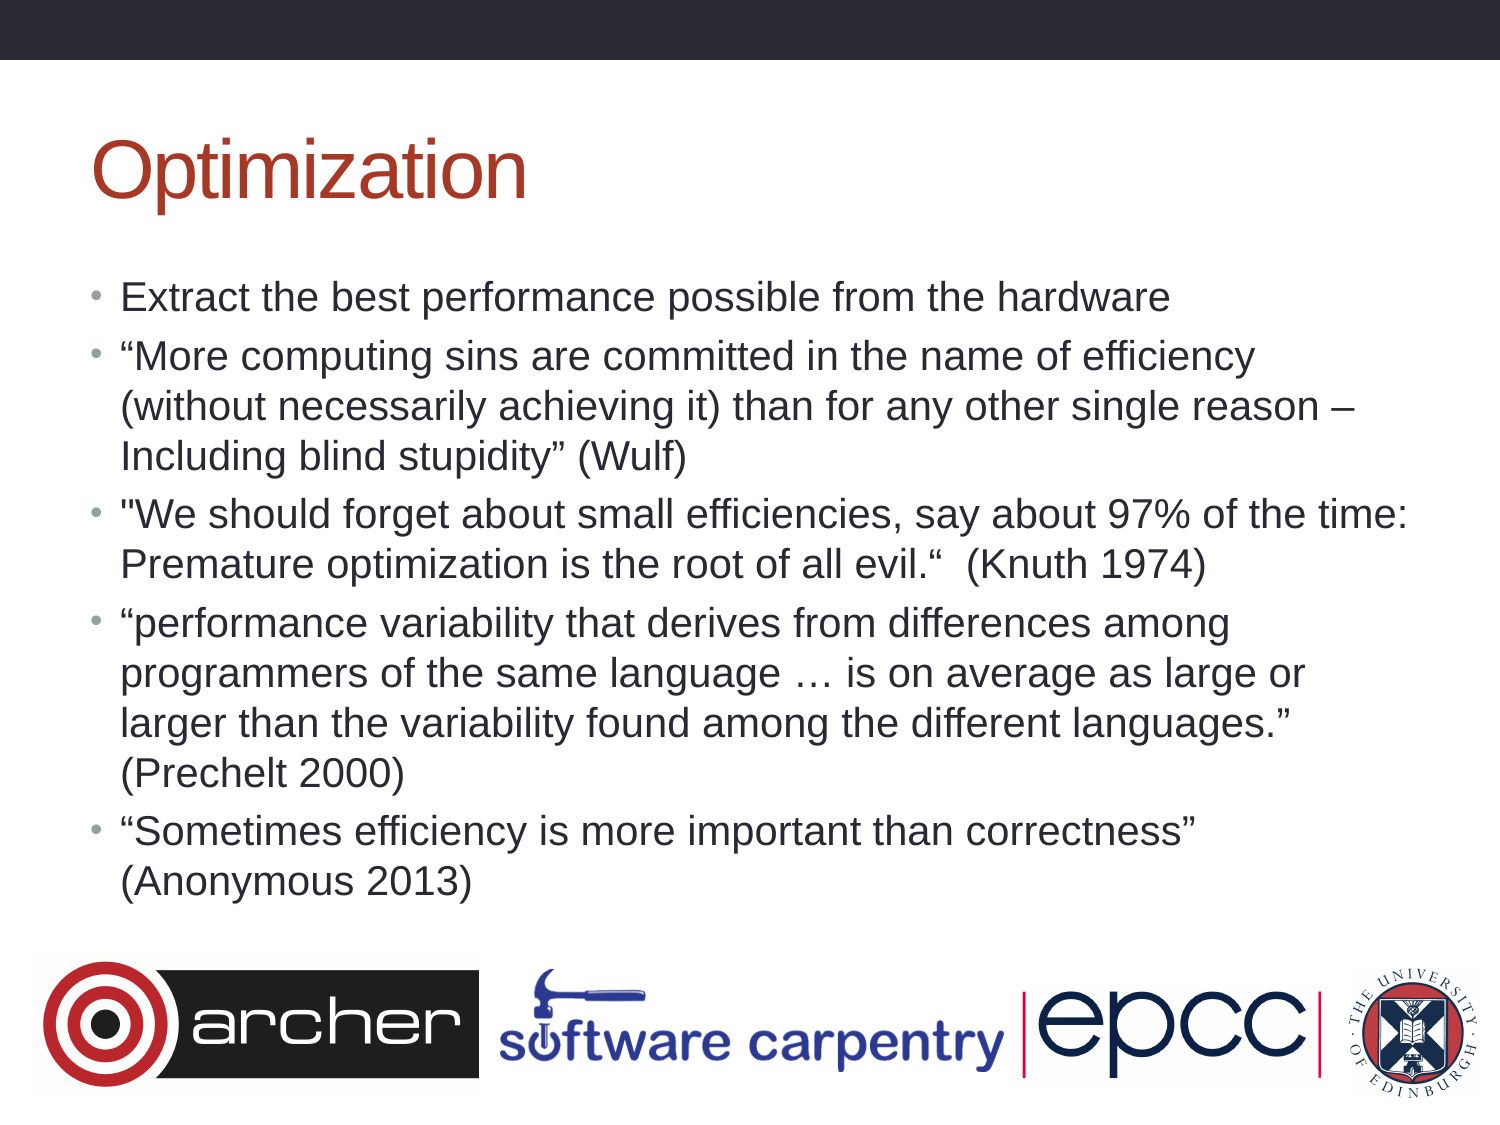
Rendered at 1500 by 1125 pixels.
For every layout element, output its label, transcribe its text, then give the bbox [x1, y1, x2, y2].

picture [500, 969, 1004, 1072]
list Extract the best performance possible from the hardware “More computing sins are committed in the name of efficiency (without necessarily achieving it) than for any other single reason – Including blind stupidity” (Wulf) "We should forget about small efficiencies, say about 97% of the time: Premature optimization is the root of all evil.“ (Knuth 1974) “performance variability that derives from differences among programmers of the same language … is on average as large or larger than the variability found among the different languages.” (Prechelt 2000) “Sometimes efficiency is more important than correctness” (Anonymous 2013) [75, 262, 1425, 951]
title Optimization [75, 87, 1425, 244]
picture [32, 950, 479, 1098]
picture [1348, 968, 1478, 1098]
picture [1012, 982, 1330, 1086]
